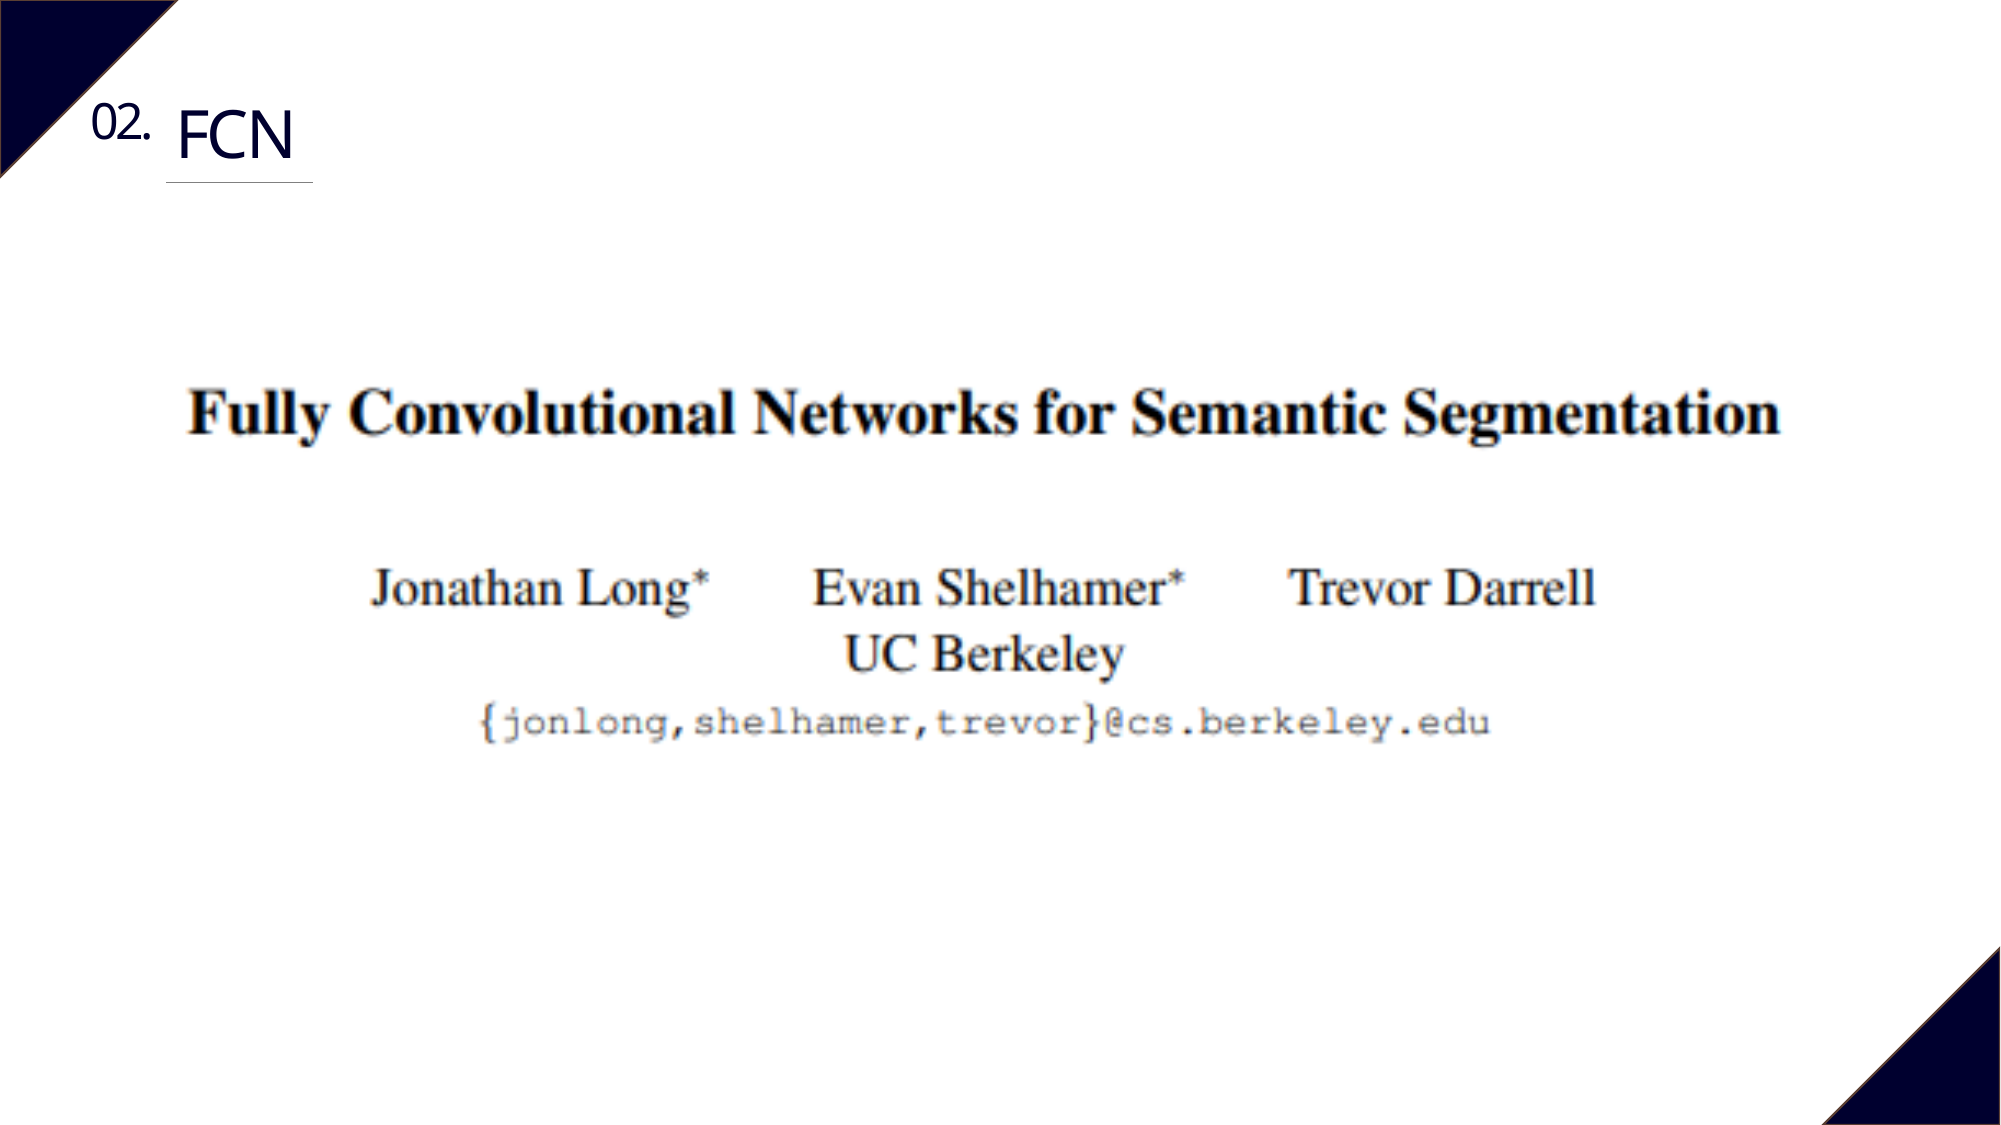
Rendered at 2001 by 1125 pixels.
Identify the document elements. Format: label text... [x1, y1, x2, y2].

text_box FCN [160, 84, 312, 180]
text_box 02. [75, 81, 170, 157]
picture [69, 356, 1962, 807]
